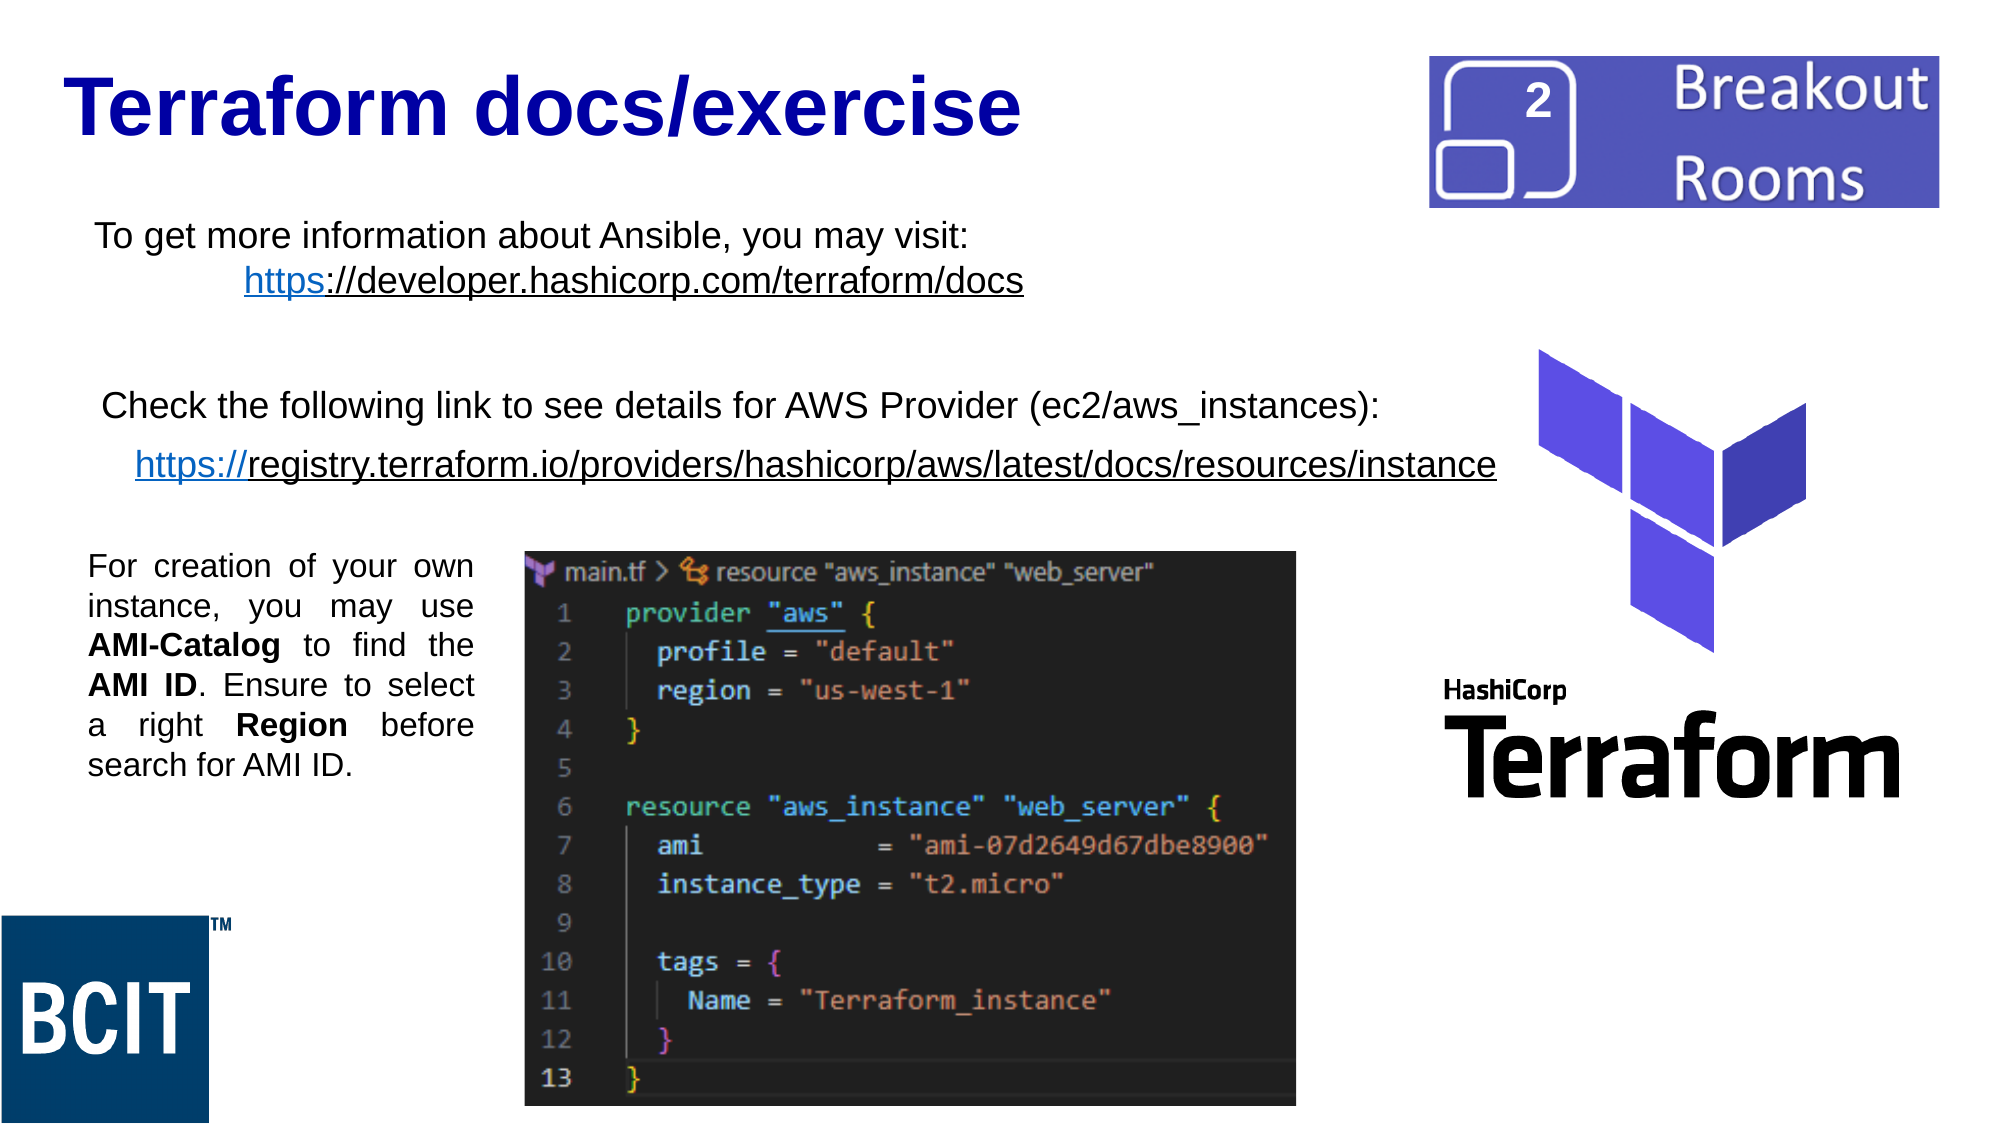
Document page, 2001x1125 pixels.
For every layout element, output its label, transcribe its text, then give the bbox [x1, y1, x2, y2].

text_box https://registry.terraform.io/providers/hashicorp/aws/latest/docs/resources/instance [120, 432, 1437, 492]
picture [0, 913, 233, 1125]
text_box Check the following link to see details for AWS Provider (ec2/aws_instances): [86, 373, 1397, 434]
picture [1443, 348, 1899, 798]
picture [524, 551, 1297, 1107]
text_box For creation of your own instance, you may use AMI-Catalog to find the AMI ID. Ensure to select a right Region before search for AMI ID. [72, 536, 490, 791]
title Terraform docs/exercise [48, 34, 1140, 182]
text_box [1429, 56, 1940, 208]
text_box To get more information about Ansible, you may visit: https://developer.hashicorp.com/terraform/docs [79, 203, 1061, 308]
